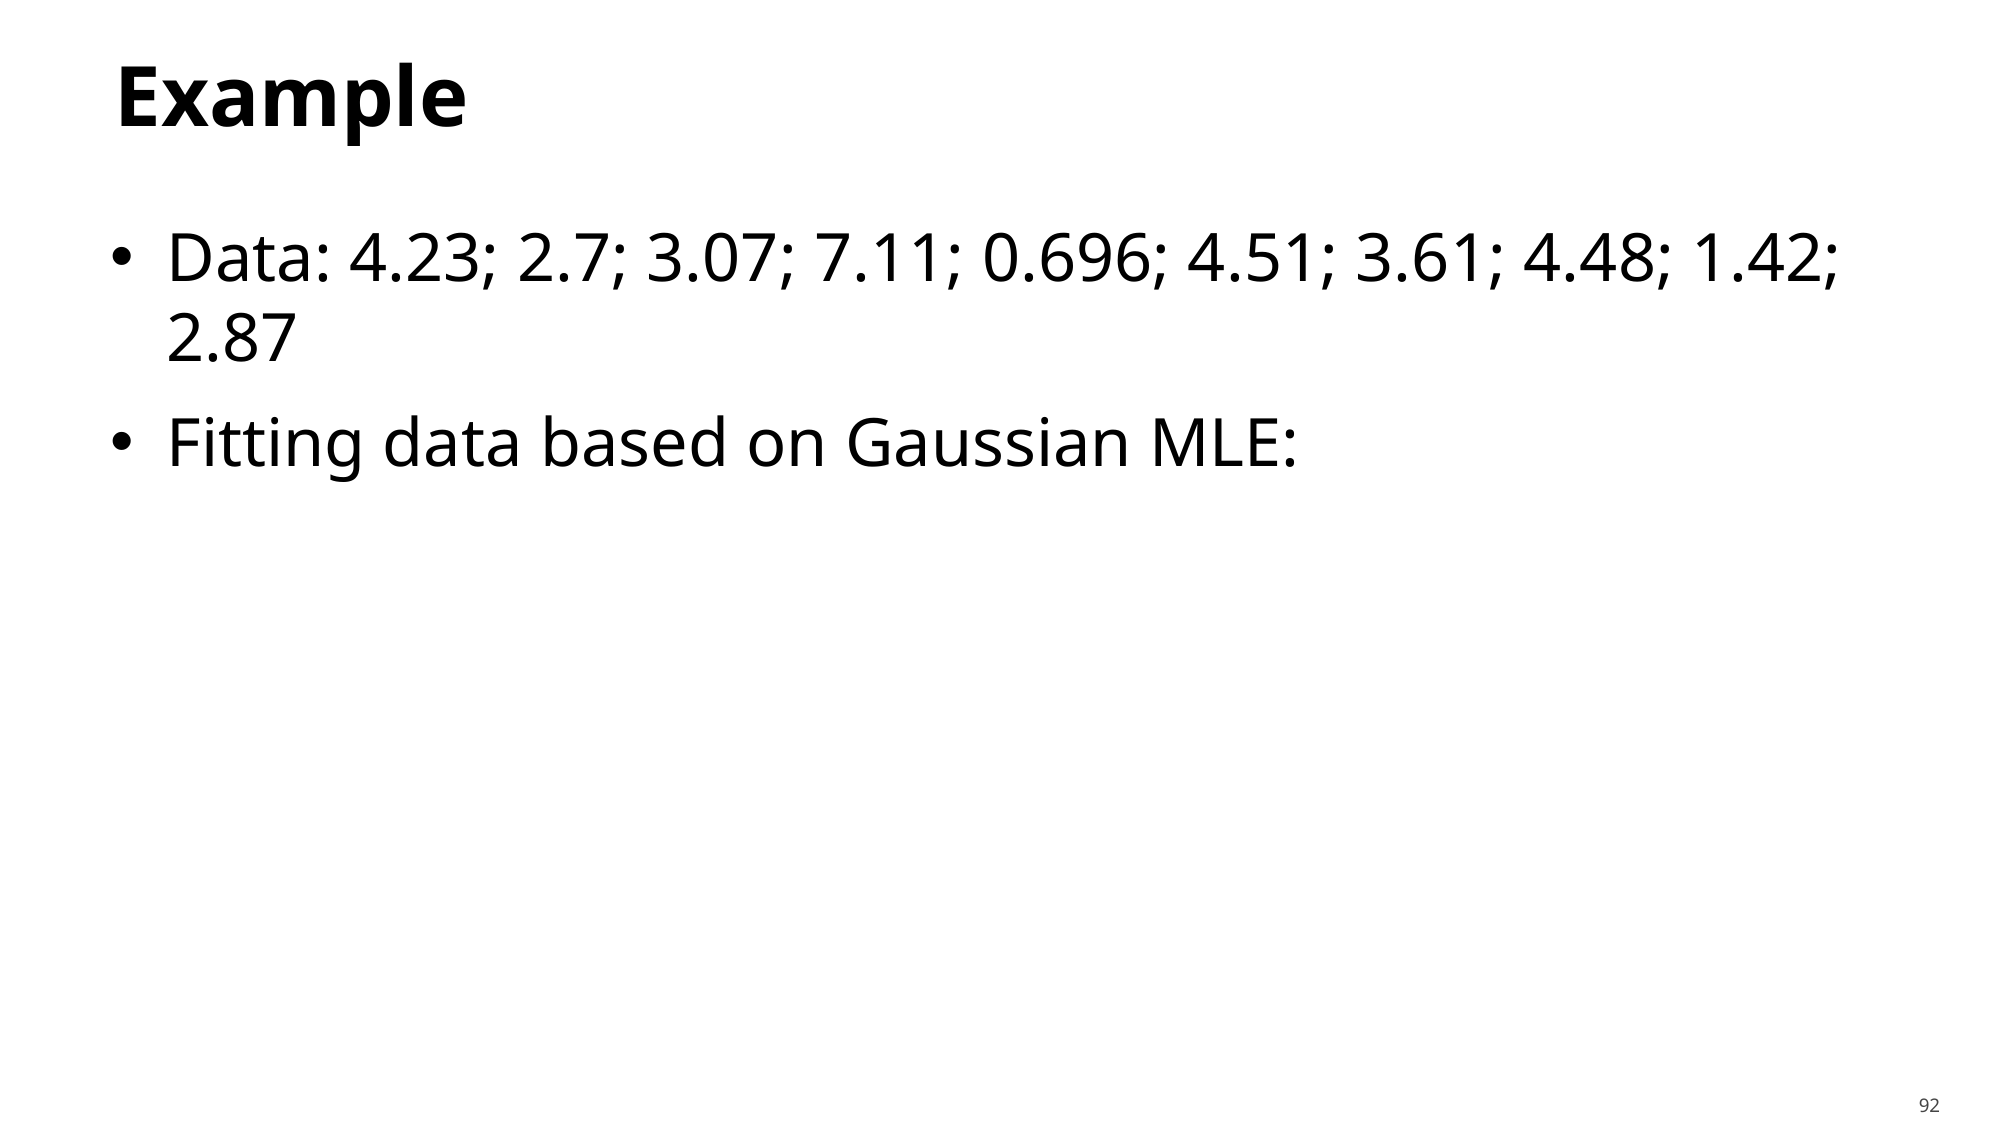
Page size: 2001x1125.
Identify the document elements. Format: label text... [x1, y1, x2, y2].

slide_number 92 [1794, 1080, 1955, 1125]
title Example [99, 12, 1900, 175]
